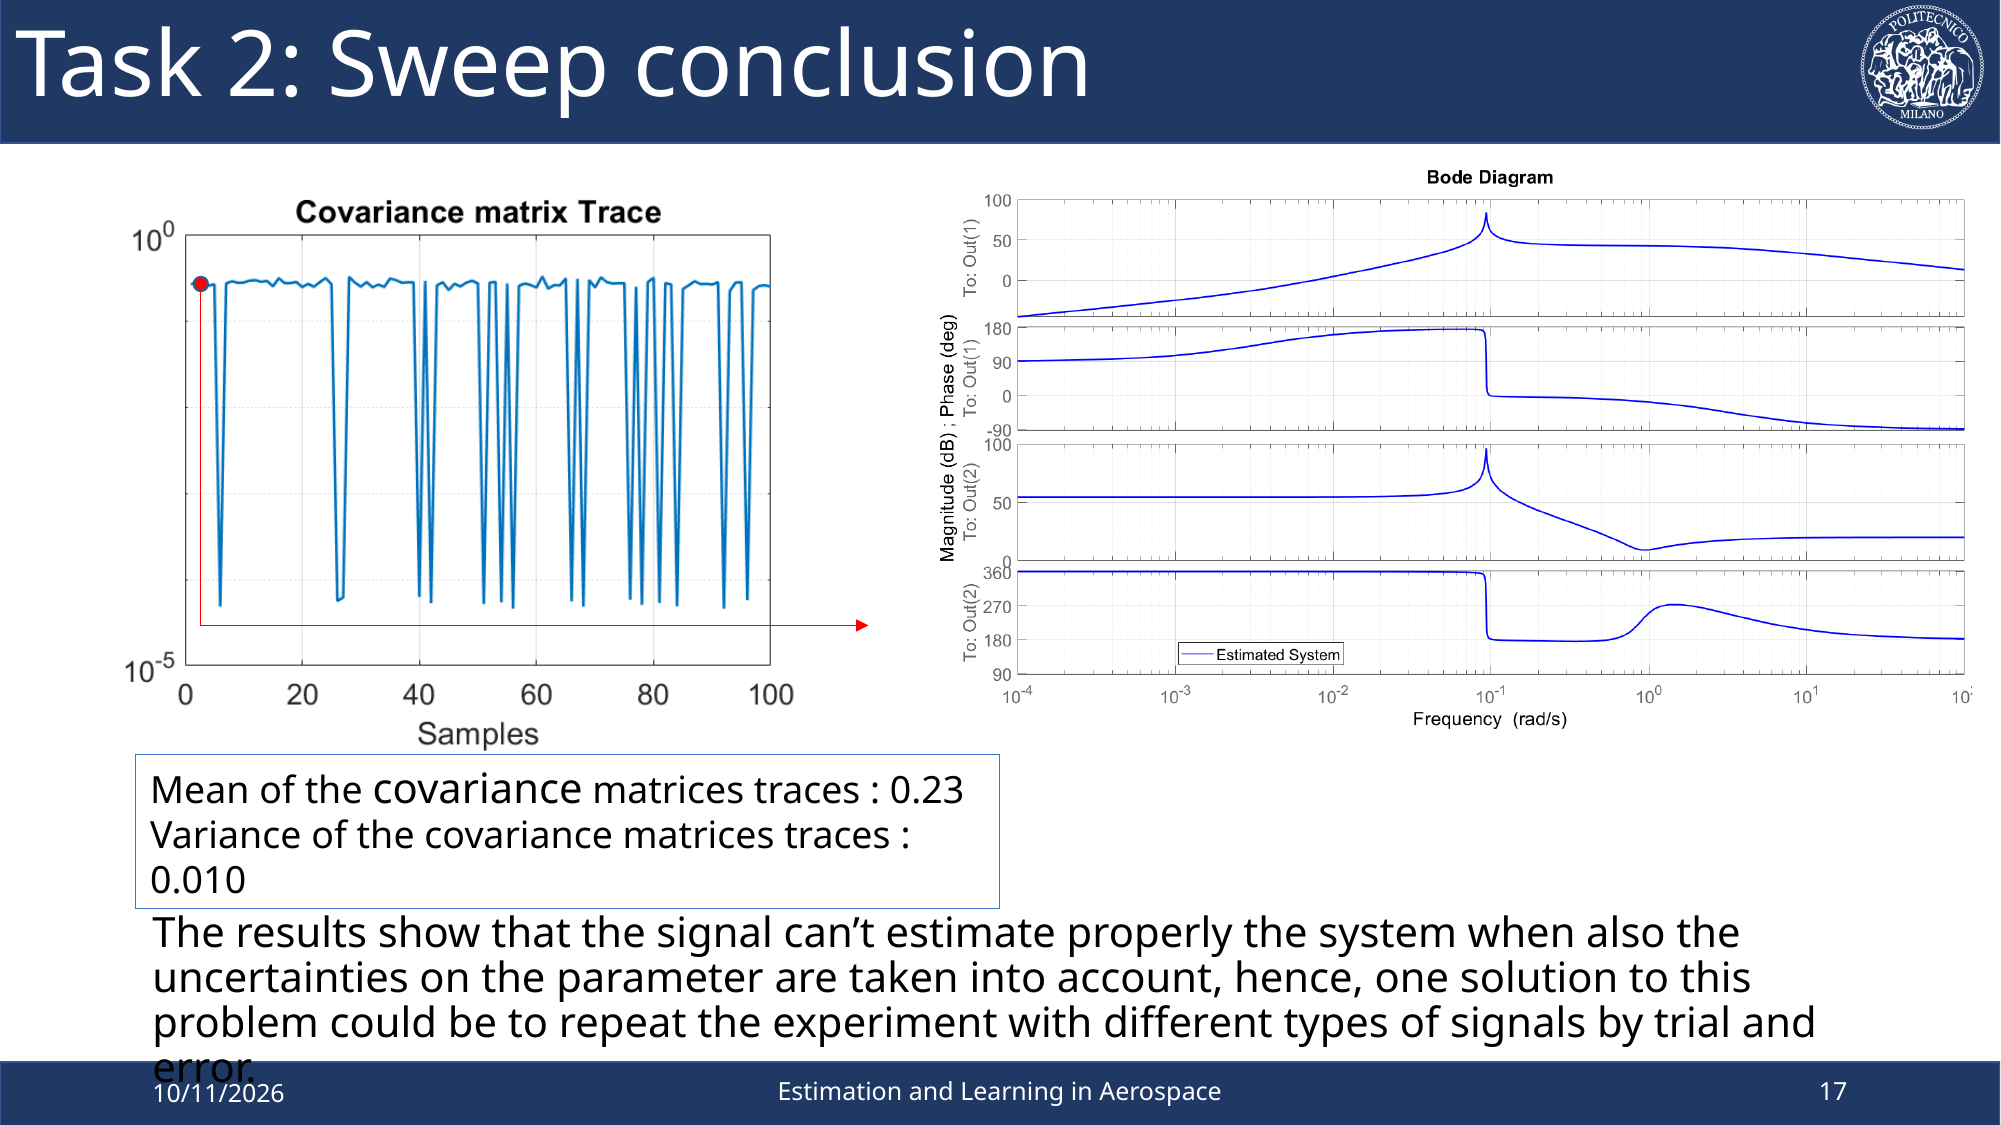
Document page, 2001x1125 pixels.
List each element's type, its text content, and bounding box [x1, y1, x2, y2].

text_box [367, 124, 702, 793]
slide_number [137, 1064, 588, 1125]
title Task 2: Sweep conclusion [0, 0, 1725, 159]
picture [87, 186, 367, 752]
picture [928, 158, 1973, 741]
picture [1809, 0, 2001, 150]
list The results show that the signal can’t estimate properly the system when also the uncertainties on the parameter are taken into account, hence, one solution to this problem could be to repeat the experiment with different types of signals by trial and error. [137, 904, 1863, 1107]
picture [702, 186, 842, 752]
text_box Mean of the covariance matrices traces : 0.23 Variance of the covariance matrices traces : 0.010 [135, 754, 1000, 909]
footer Estimation and Learning in Aerospace [662, 1062, 1338, 1122]
slide_number 17 [1412, 1062, 1863, 1122]
